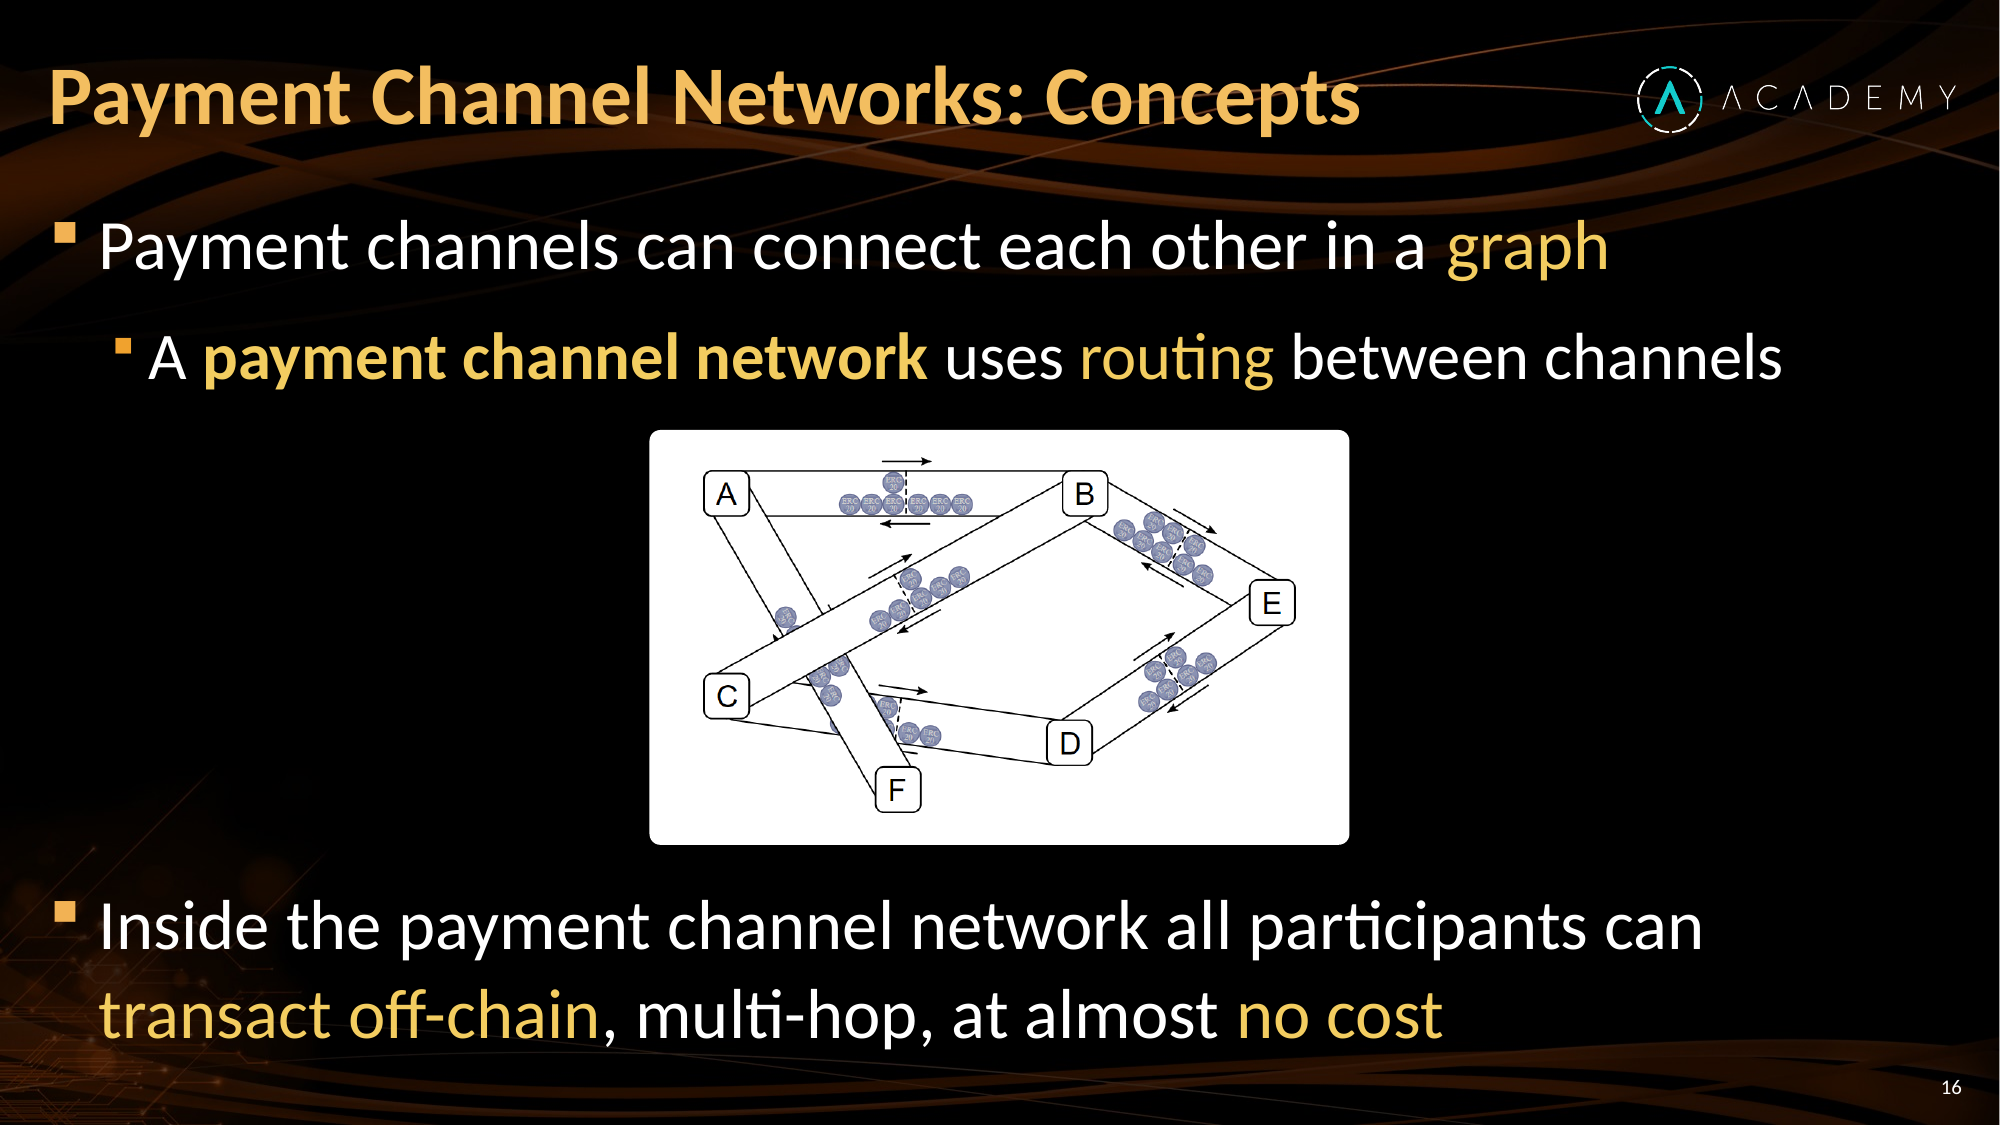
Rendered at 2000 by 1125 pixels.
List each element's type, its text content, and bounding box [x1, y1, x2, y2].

list Payment channels can connect each other in a graph A payment channel network uses routing between channels Inside the payment channel network all participants can transact off-chain, multi-hop, at almost no cost [31, 188, 1968, 1103]
title Payment Channel Networks: Concepts [30, 6, 1602, 189]
picture [0, 0, 2000, 1125]
